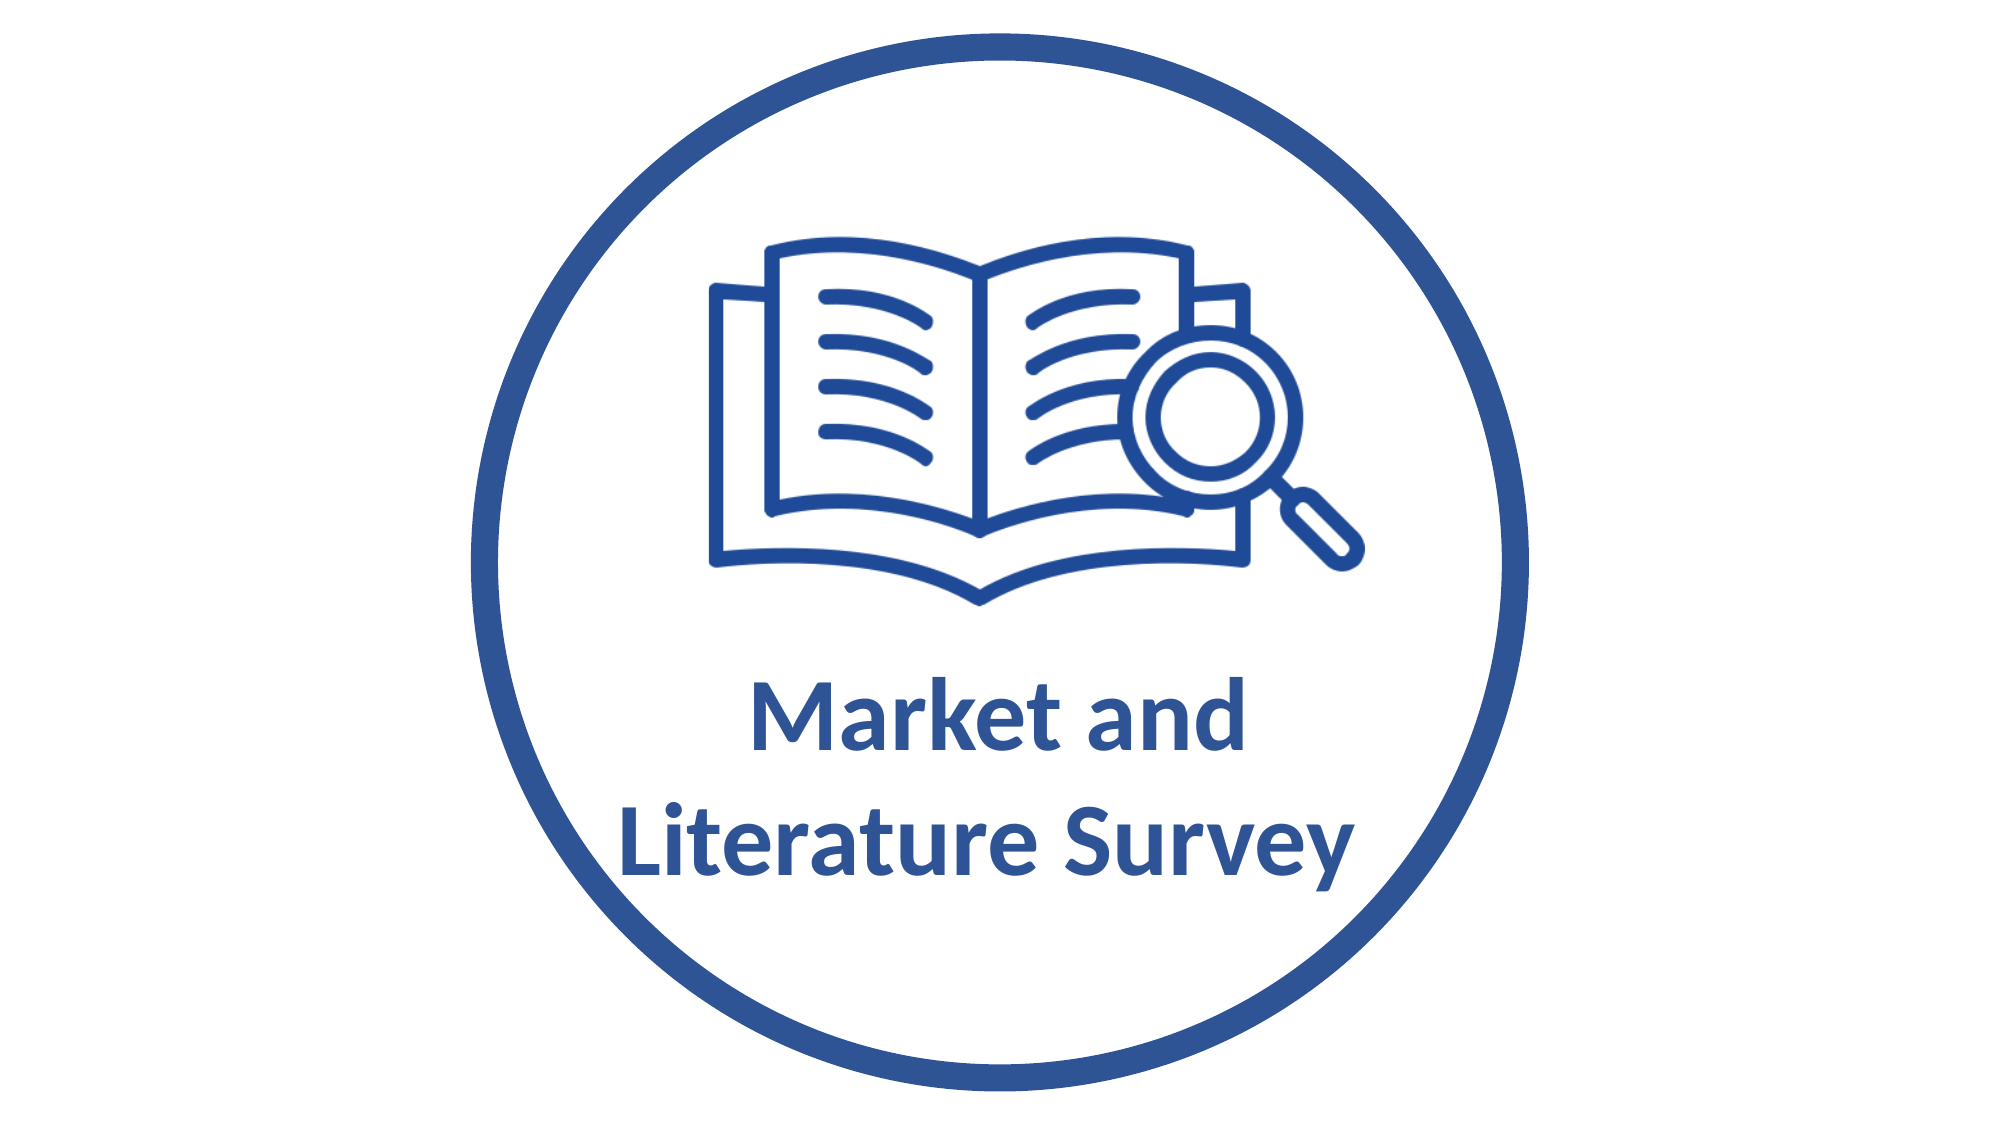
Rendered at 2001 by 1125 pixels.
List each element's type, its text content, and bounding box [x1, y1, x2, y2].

picture [708, 92, 1366, 639]
text_box [791, 46, 1209, 91]
text_box [613, 904, 1386, 1078]
text_box [484, 141, 703, 837]
text_box Market and Literature Survey [563, 638, 1434, 904]
text_box [1370, 203, 1516, 841]
